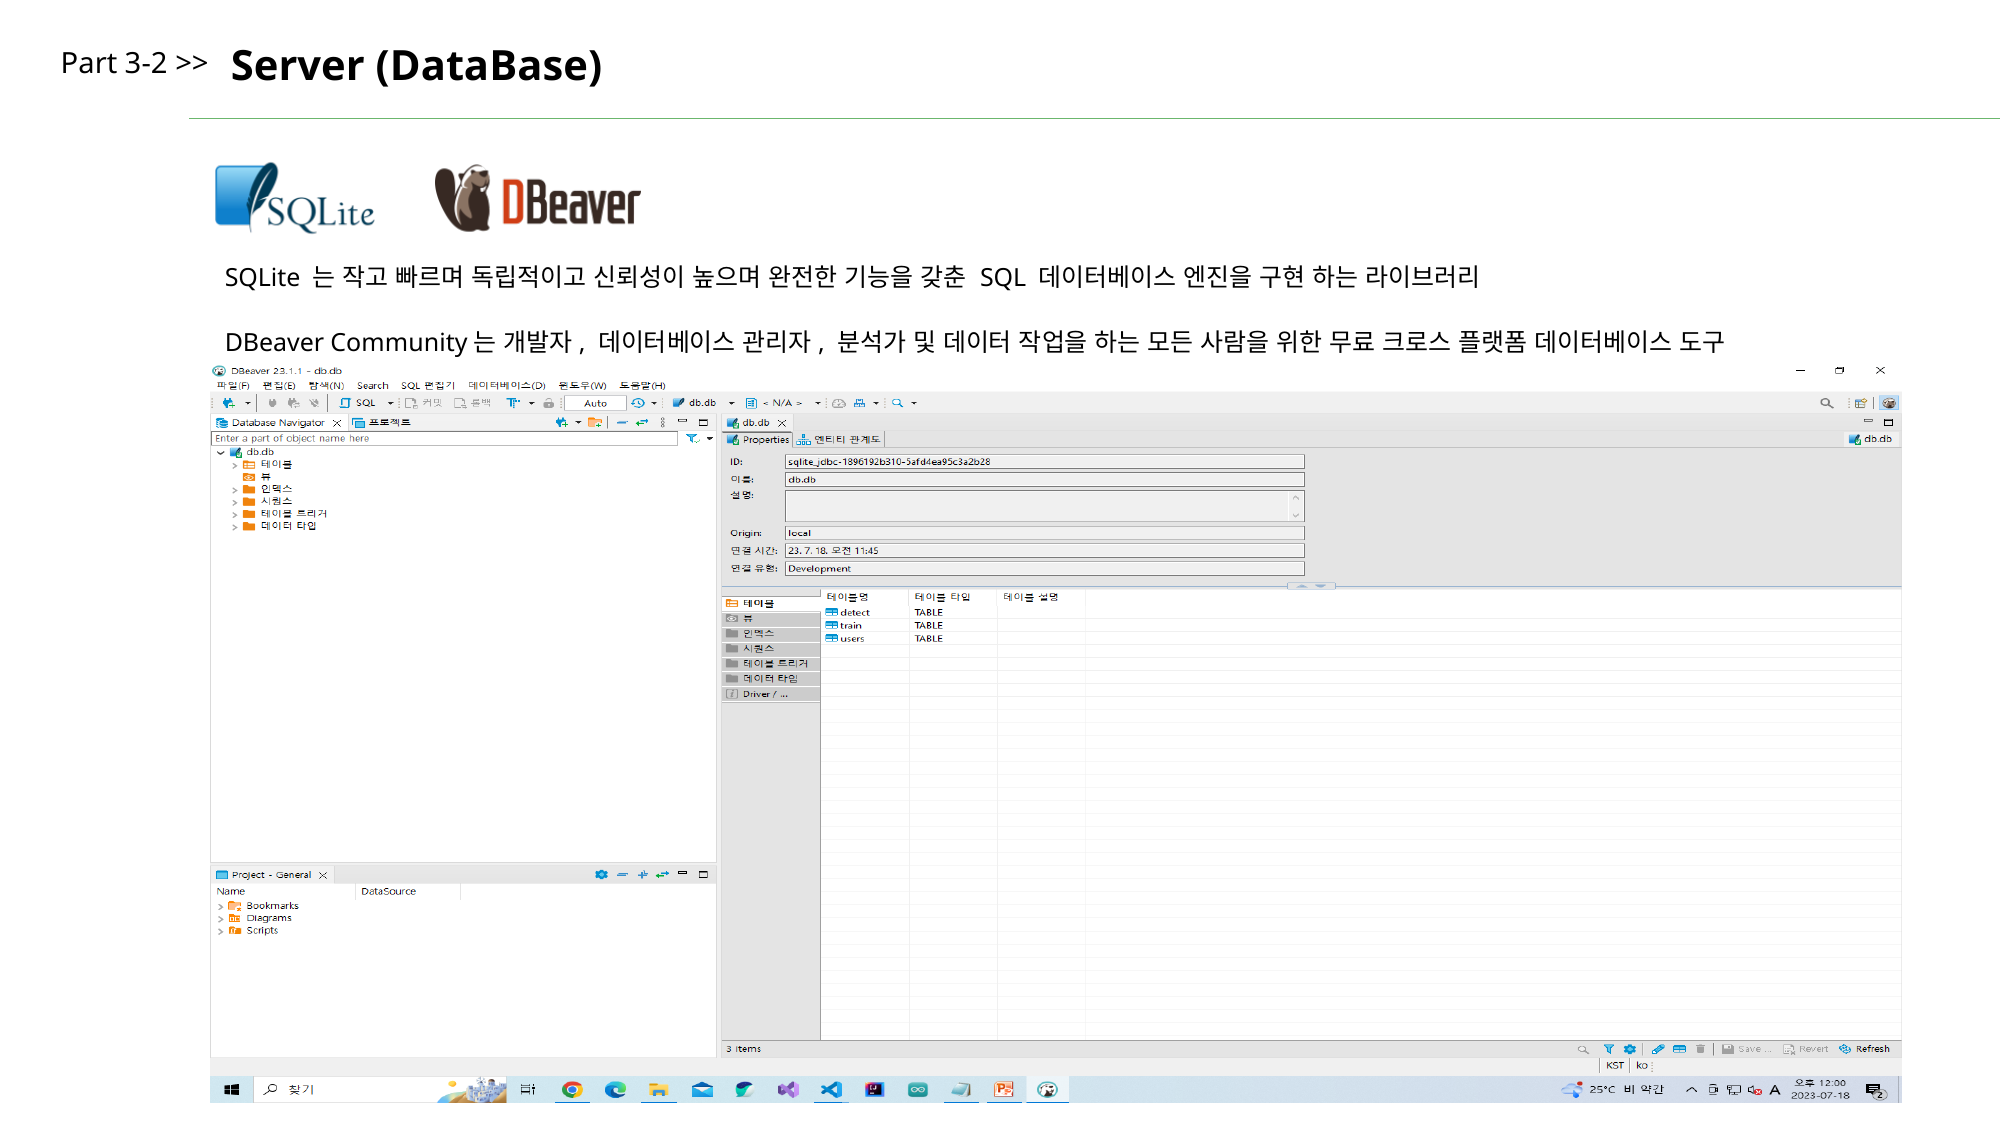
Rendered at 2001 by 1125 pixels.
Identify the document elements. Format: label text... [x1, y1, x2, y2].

text_box Server (DataBase) [205, 31, 618, 97]
text_box SQLite 는 작고 빠르며 독립적이고 신뢰성이 높으며 완전한 기능을 갖춘 SQL 데이터베이스 엔진을 구현 하는 라이브러리 [210, 253, 1595, 299]
picture [435, 146, 641, 250]
picture [189, 118, 401, 278]
text_box Part 3-2 >> [45, 36, 205, 87]
text_box DBeaver Community는 개발자, 데이터베이스 관리자, 분석가 및 데이터 작업을 하는 모든 사람을 위한 무료 크로스 플랫폼 데이터베이스 도구 [210, 318, 1777, 363]
picture [209, 363, 1902, 1104]
